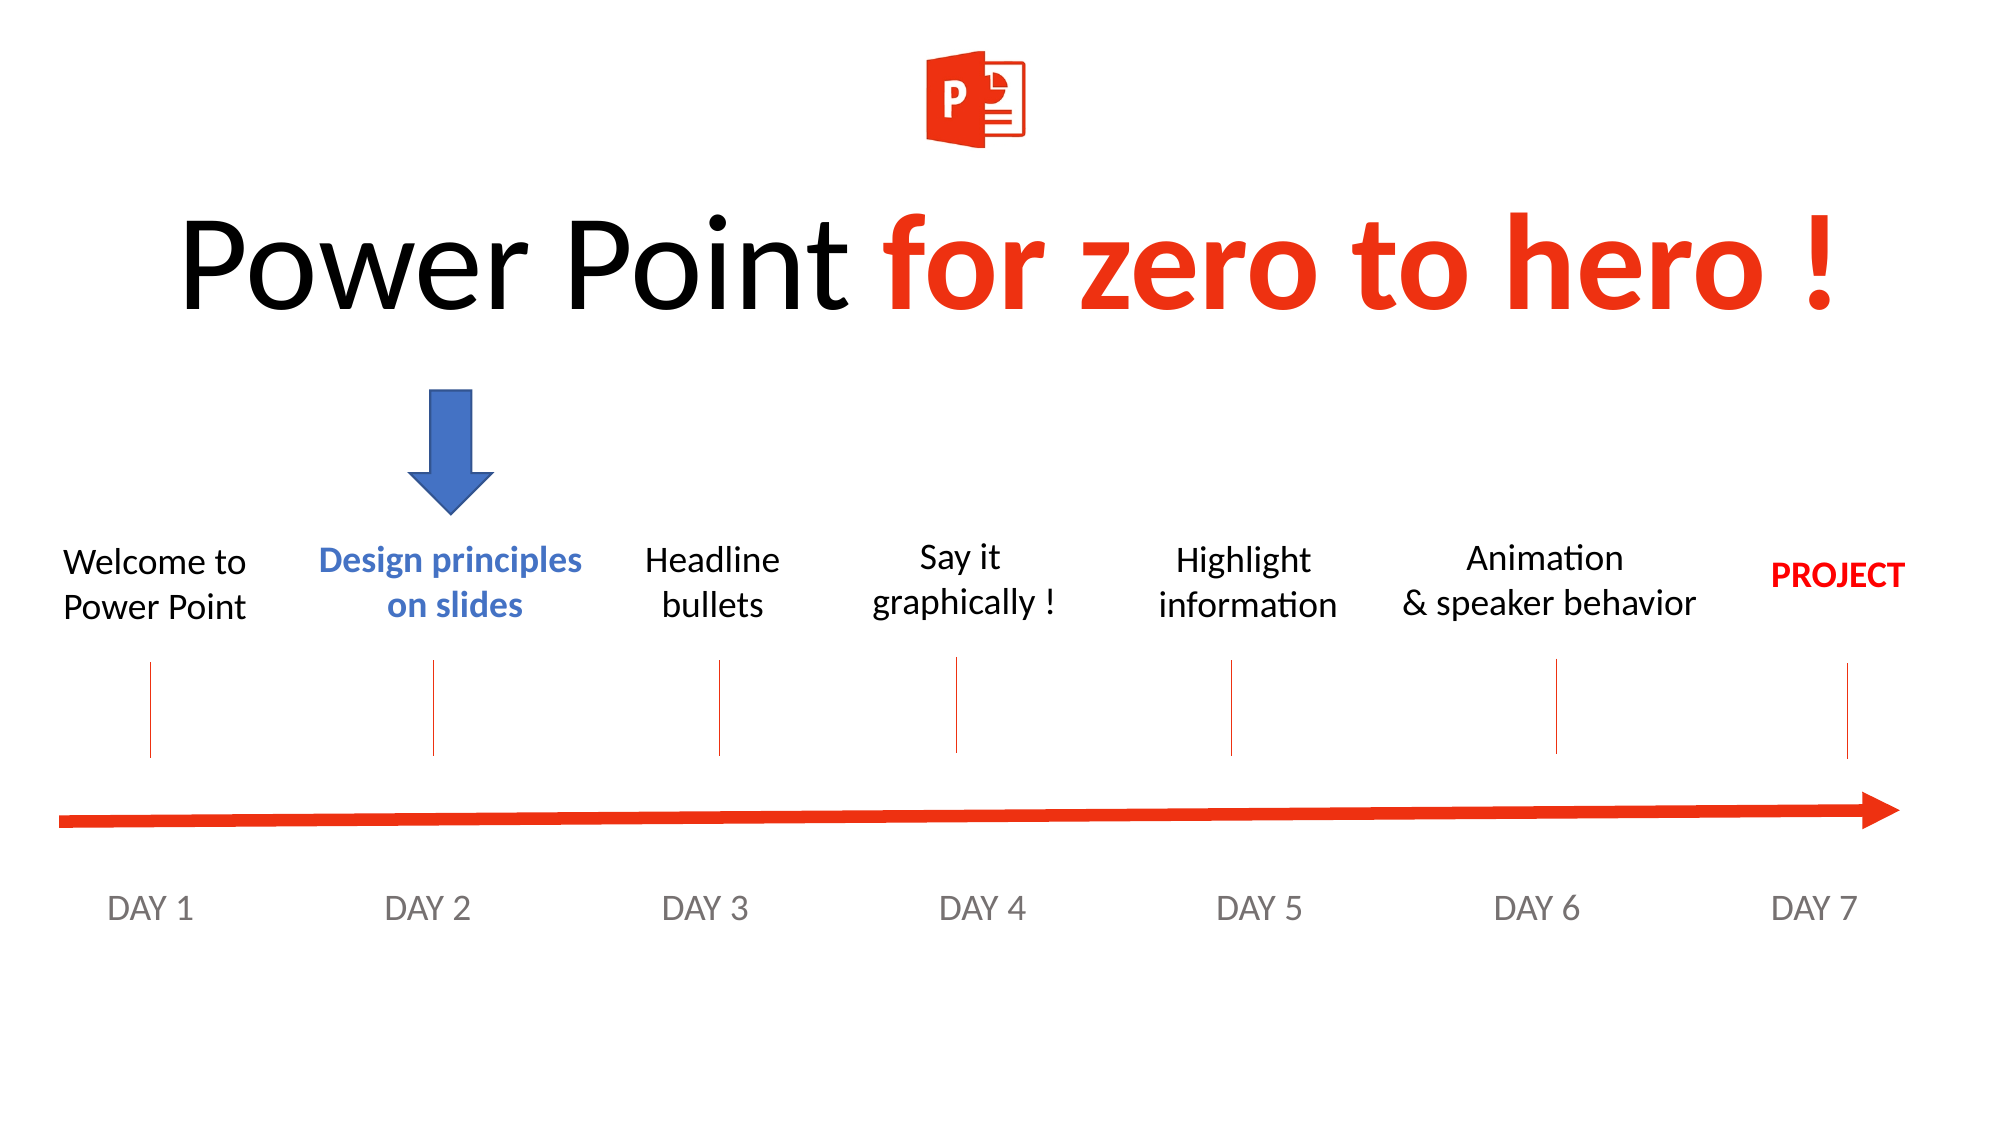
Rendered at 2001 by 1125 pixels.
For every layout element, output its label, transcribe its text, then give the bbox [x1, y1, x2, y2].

text_box DAY 5 [1201, 875, 1319, 936]
text_box Headline bullets [630, 527, 796, 633]
text_box DAY 2 [369, 875, 487, 936]
text_box Welcome to Power Point [48, 529, 262, 635]
text_box DAY 7 [1756, 875, 1873, 936]
text_box DAY 1 [92, 875, 210, 936]
text_box Design principles on slides [303, 527, 598, 633]
text_box DAY 3 [646, 875, 764, 936]
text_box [58, 810, 1900, 822]
text_box DAY 4 [924, 875, 1042, 936]
text_box Animation & speaker behavior [1387, 525, 1712, 631]
text_box Highlight information [1143, 527, 1353, 633]
picture [913, 40, 1031, 156]
text_box Say it graphically ! [848, 524, 1072, 629]
text_box PROJECT [1756, 543, 1921, 603]
text_box Power Point for zero to hero ! [120, 164, 1900, 345]
text_box [407, 389, 495, 516]
text_box DAY 6 [1478, 875, 1596, 936]
